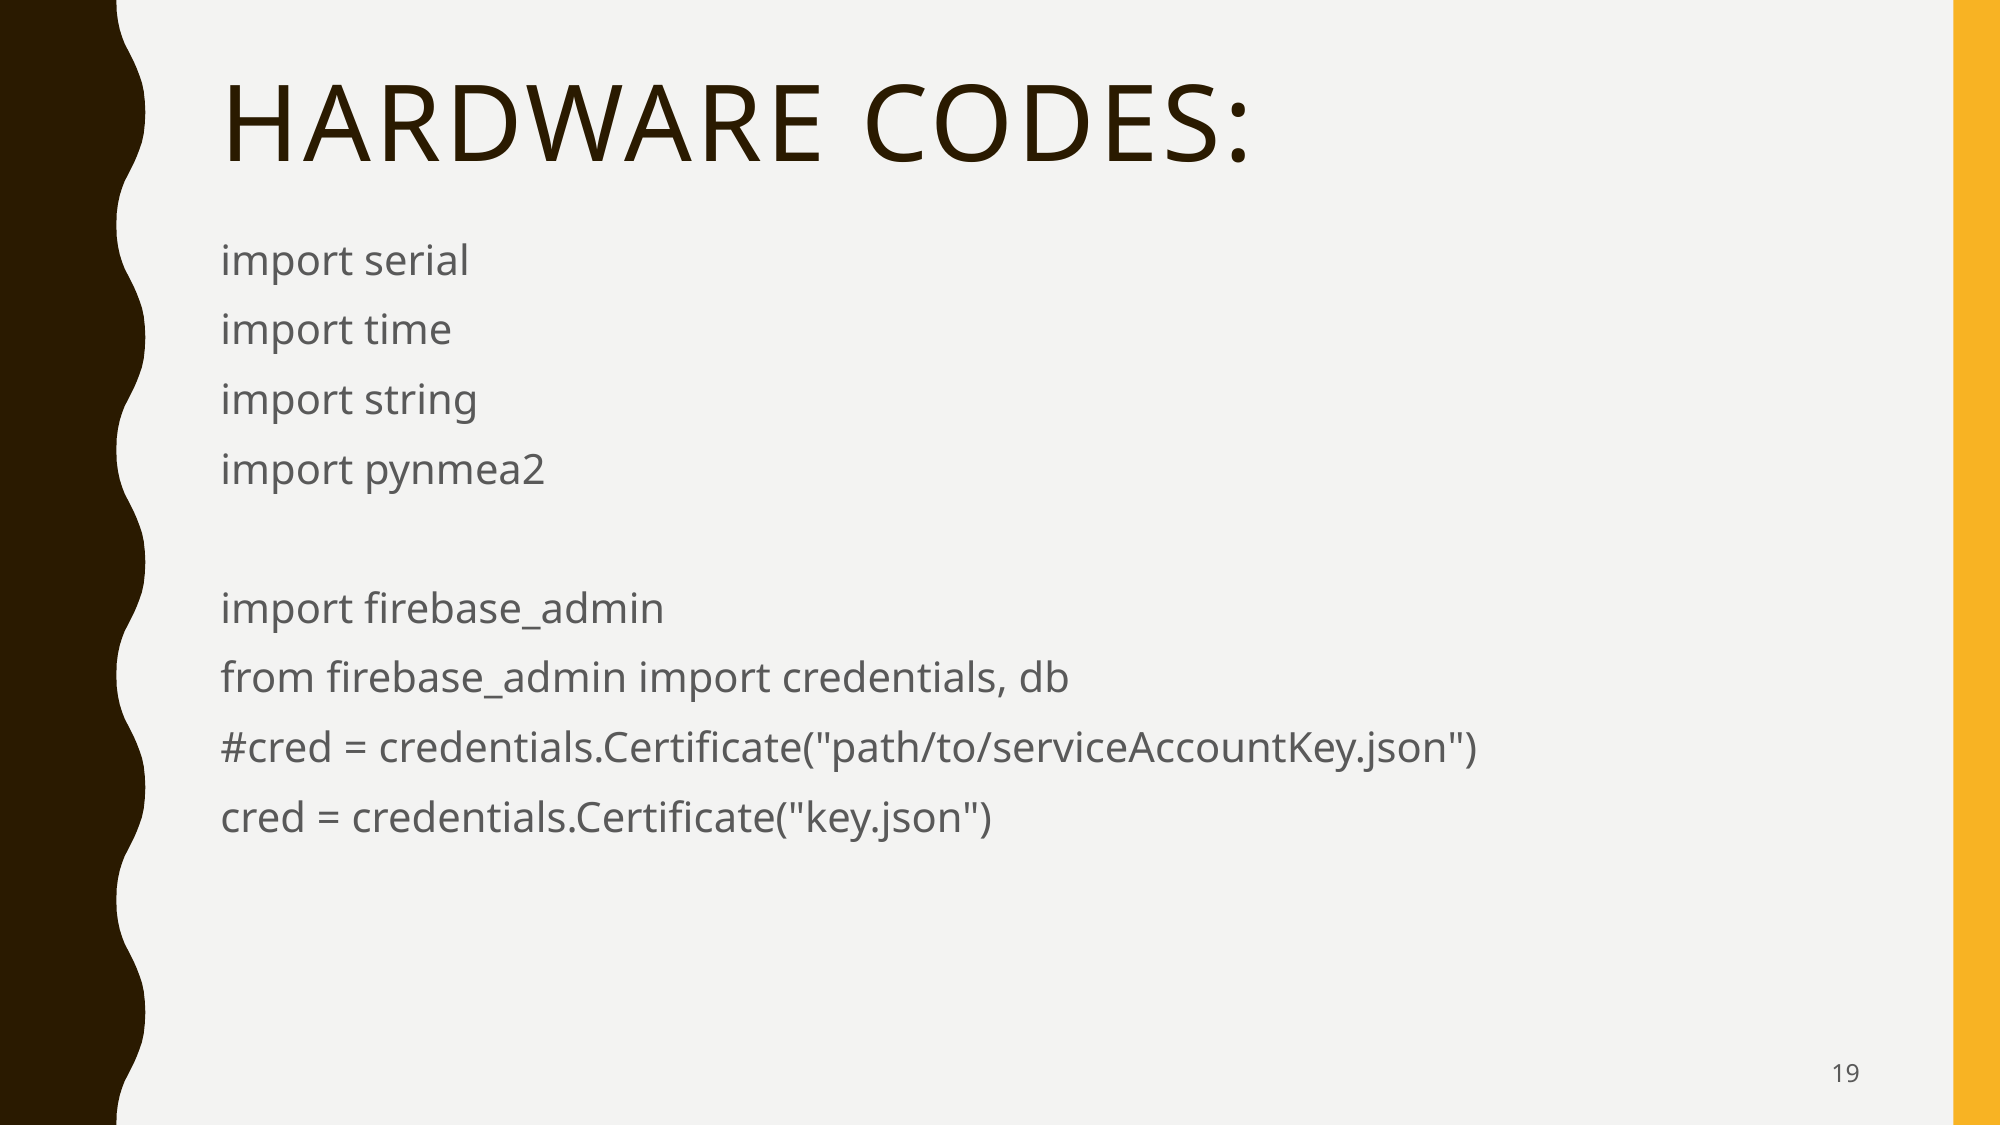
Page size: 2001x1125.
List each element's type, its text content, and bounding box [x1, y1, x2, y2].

list import serial import time import string import pynmea2 import firebase_admin from firebase_admin import credentials, db #cred = credentials.Certificate("path/to/serviceAccountKey.json") cred = credentials.Certificate("key.json") [205, 221, 1875, 965]
title Hardware Codes: [205, 62, 1875, 221]
slide_number 19 [1412, 1045, 1875, 1103]
